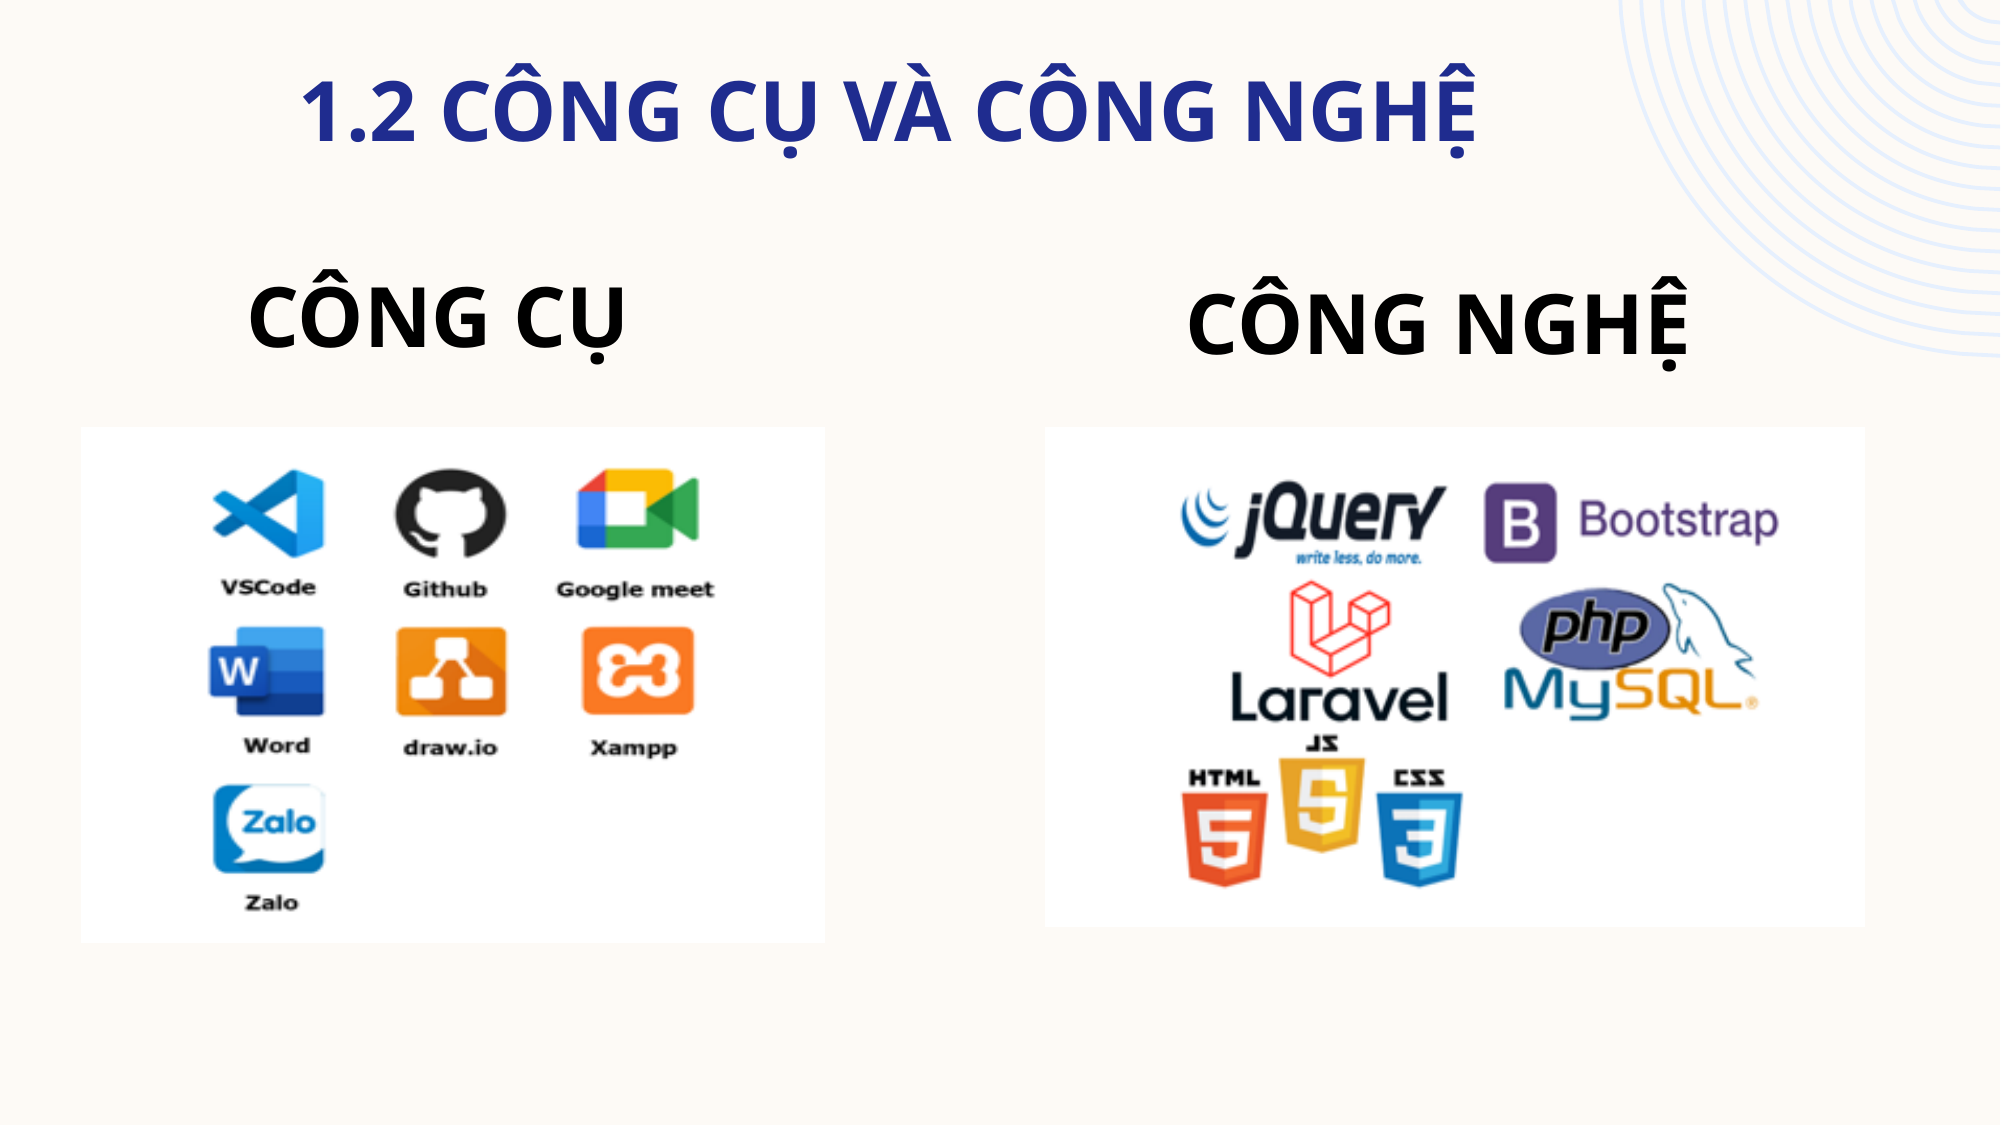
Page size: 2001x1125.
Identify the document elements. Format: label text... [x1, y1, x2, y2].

picture [1045, 427, 1865, 927]
title 1.2 Công cụ và công nghệ [210, 51, 1568, 178]
picture [81, 427, 825, 943]
text_box công nghệ [1095, 263, 1782, 390]
text_box Công cụ [59, 256, 839, 383]
